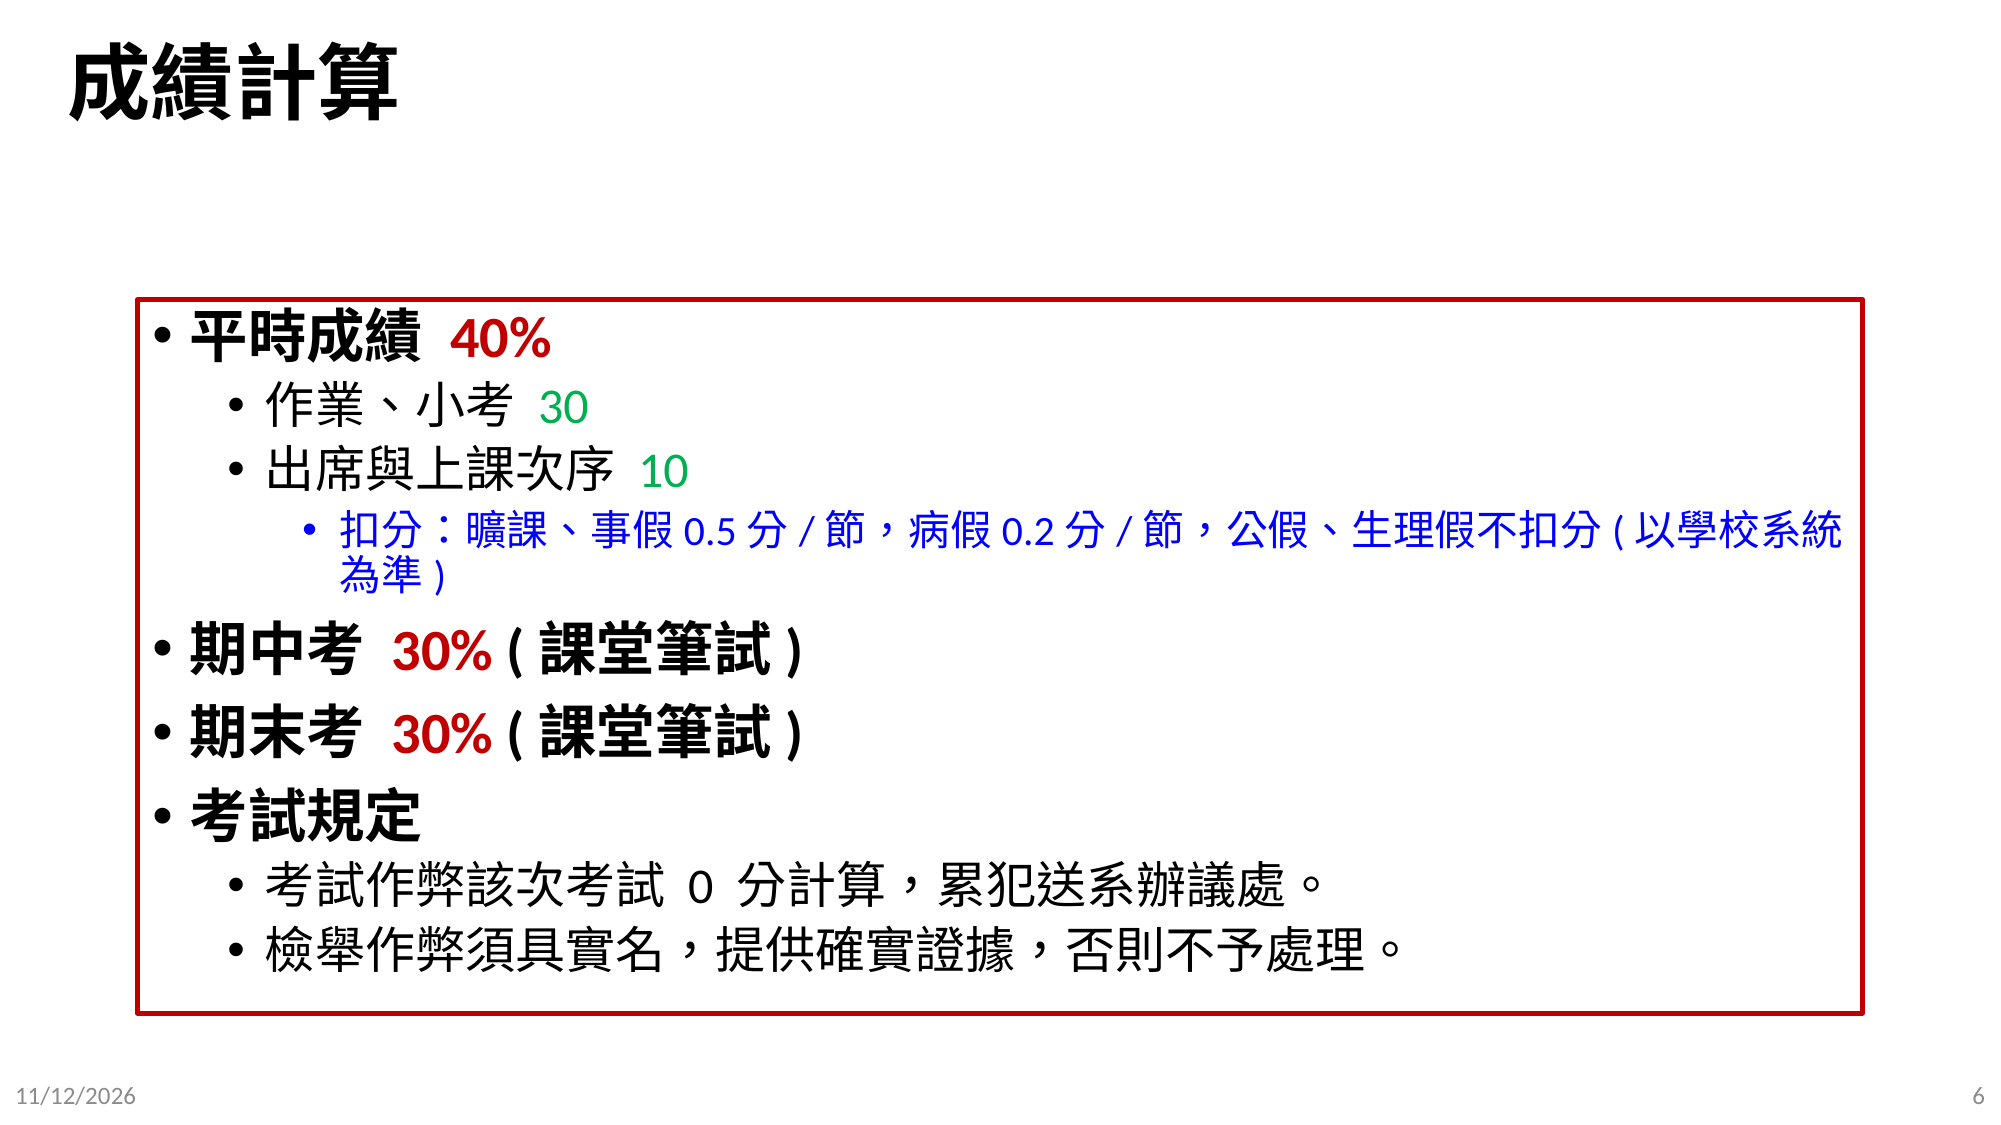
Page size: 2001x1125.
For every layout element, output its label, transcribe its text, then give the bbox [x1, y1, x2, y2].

list 平時成績 40% 作業、小考 30 出席與上課次序 10 扣分：曠課、事假0.5分/節，病假0.2分/節，公假、生理假不扣分(以學校系統為準) 期中考 30% (課堂筆試) 期末考 30% (課堂筆試) 考試規定 考試作弊該次考試 0 分計算，累犯送系辦議處。 檢舉作弊須具實名，提供確實證據，否則不予處理。 [137, 299, 1863, 1014]
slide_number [0, 1065, 450, 1125]
title 成績計算 [52, 12, 1939, 162]
slide_number 6 [1550, 1065, 2000, 1125]
